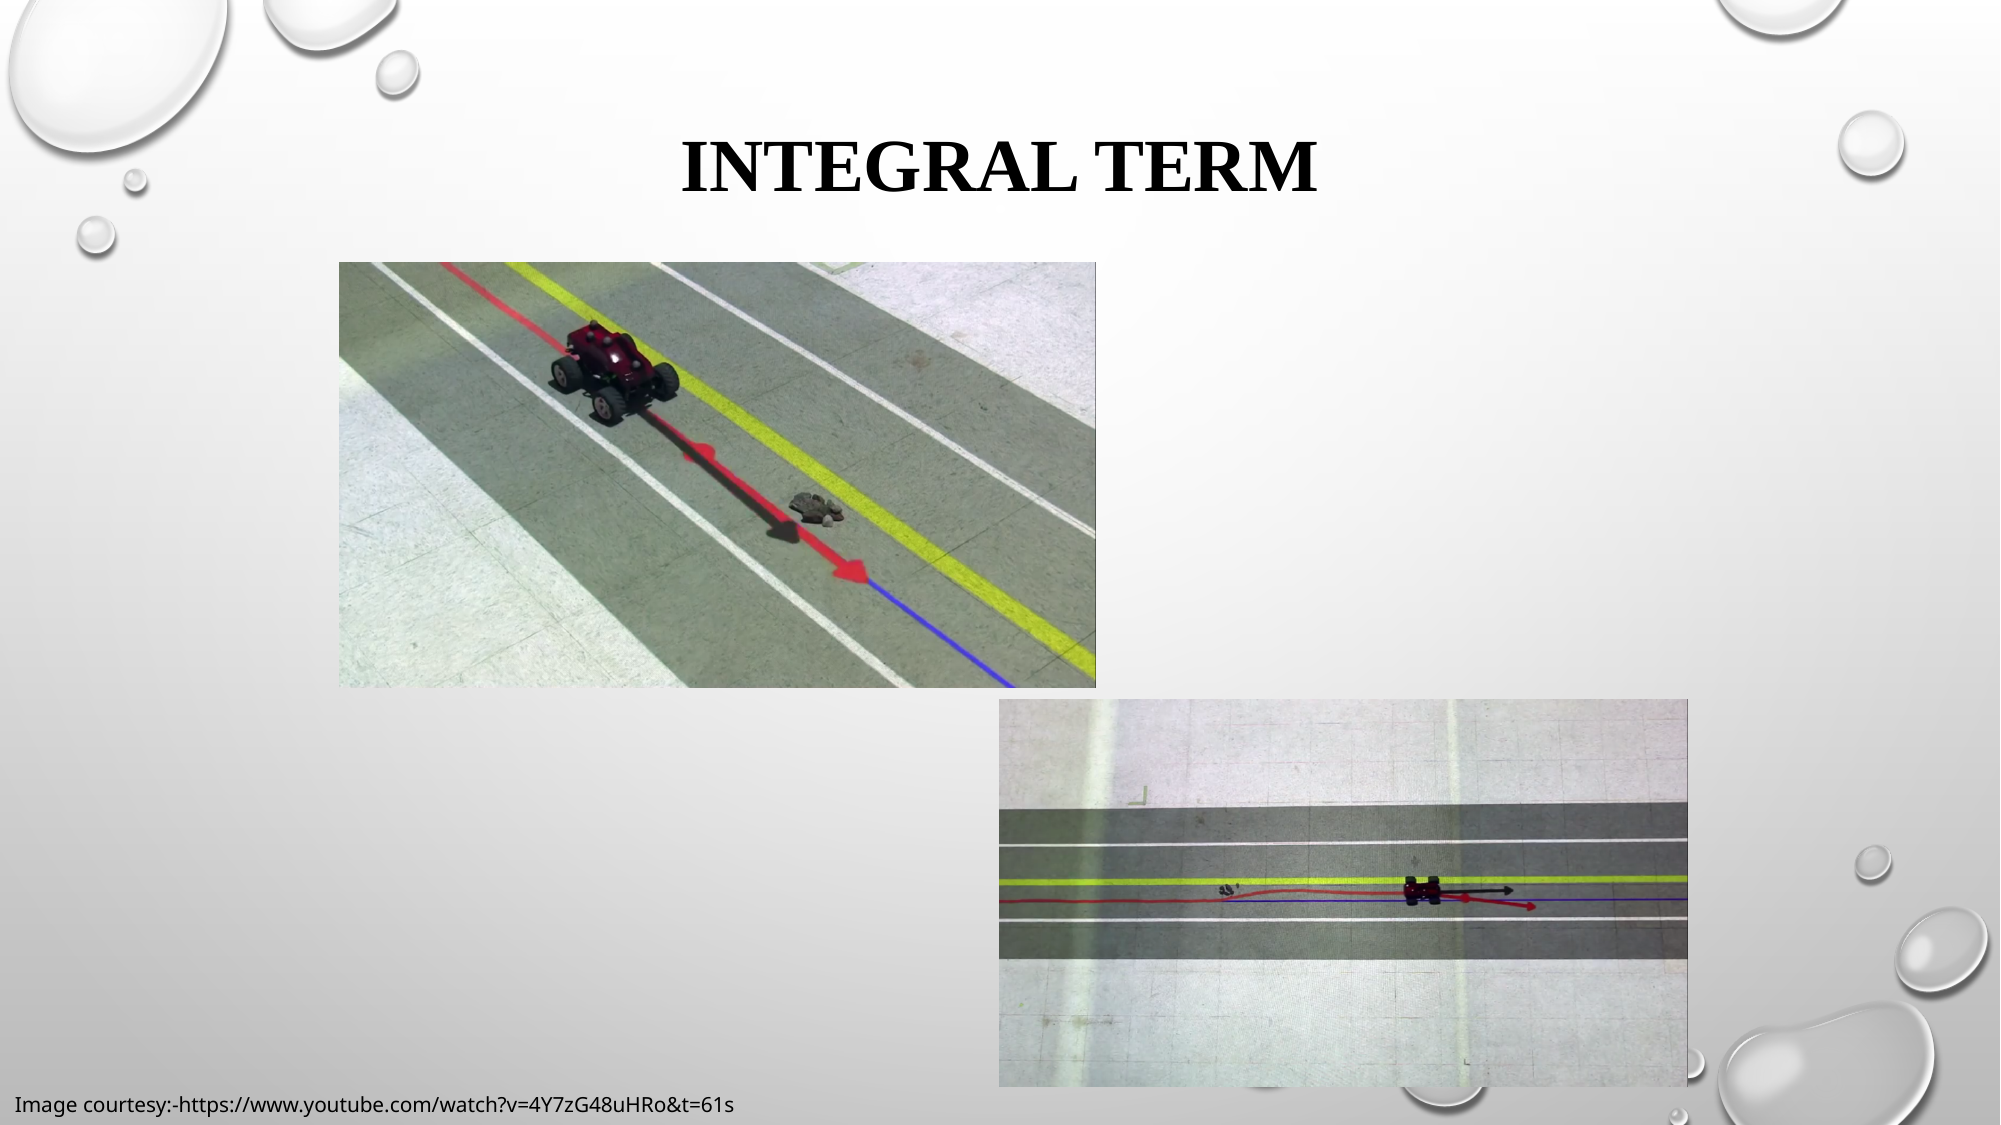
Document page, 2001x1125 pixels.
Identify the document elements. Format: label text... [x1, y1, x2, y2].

picture [0, 0, 2000, 1125]
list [339, 262, 1096, 688]
title Integral Term [149, 36, 1851, 299]
text_box Image courtesy:-https://www.youtube.com/watch?v=4Y7zG48uHRo&t=61s [0, 1084, 750, 1125]
